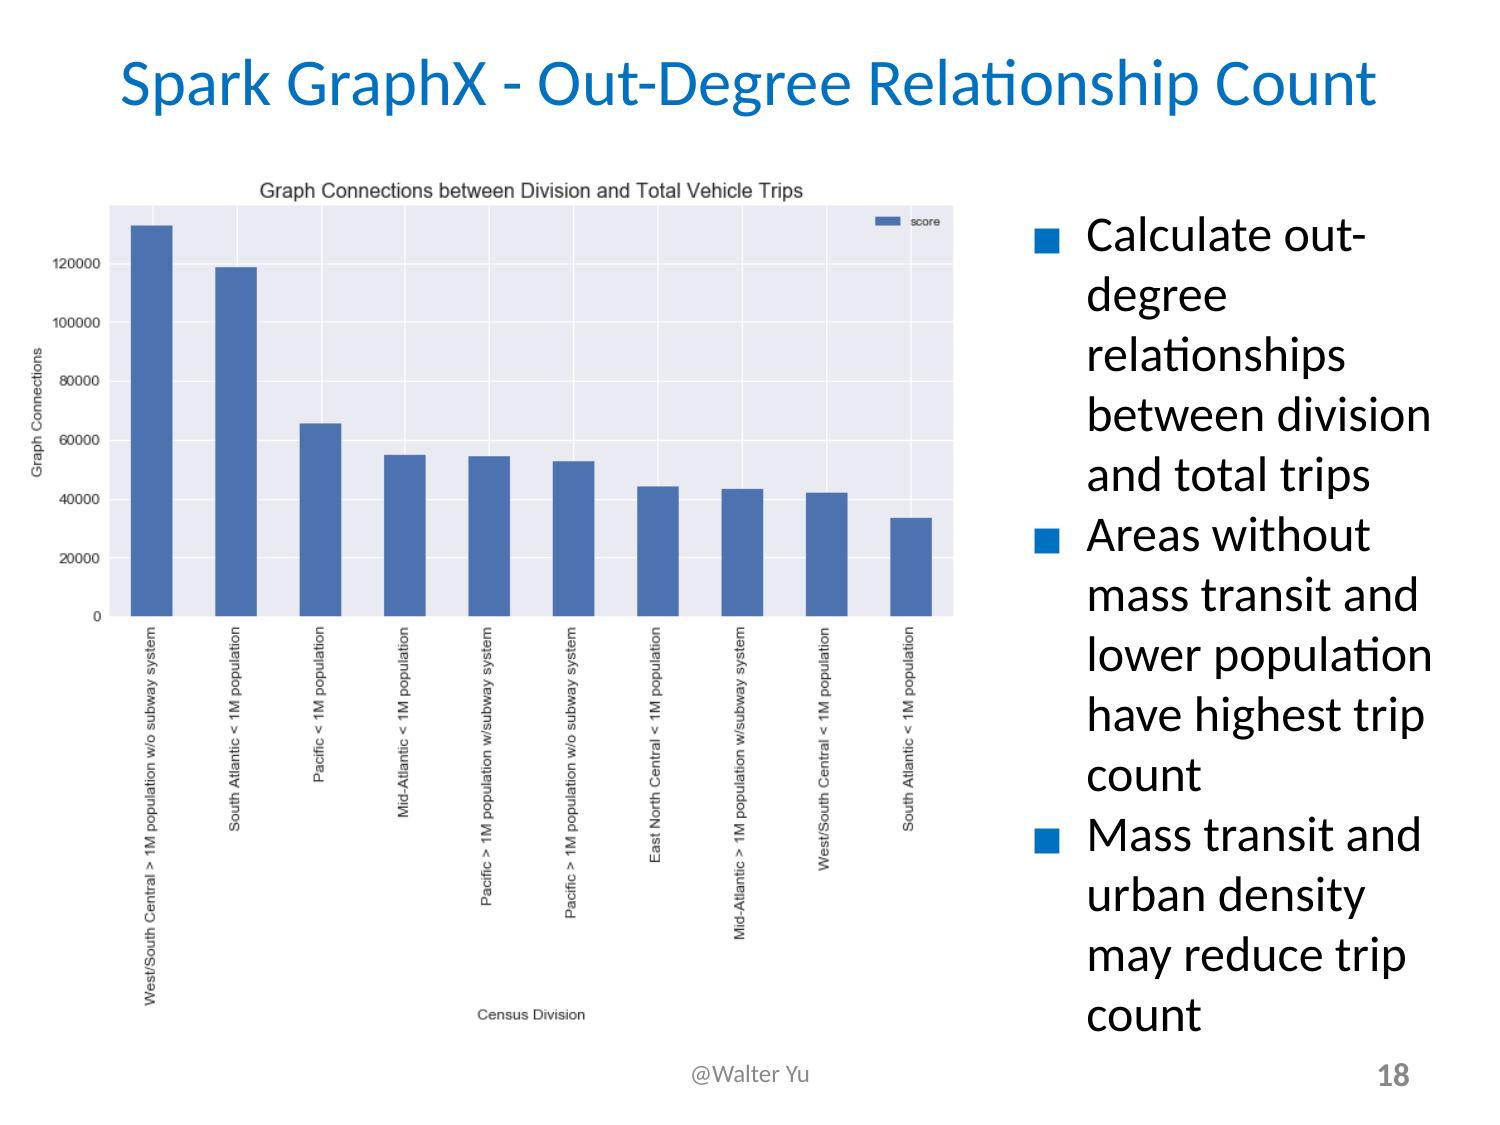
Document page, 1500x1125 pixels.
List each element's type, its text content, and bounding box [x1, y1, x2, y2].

picture [24, 174, 962, 1031]
list Calculate out-degree relationships between division and total trips Areas without mass transit and lower population have highest trip count Mass transit and urban density may reduce trip count [1015, 194, 1455, 1050]
slide_number ‹#› [1074, 1042, 1425, 1103]
title Spark GraphX - Out-Degree Relationship Count [75, 19, 1425, 138]
footer @Walter Yu [512, 1042, 988, 1103]
